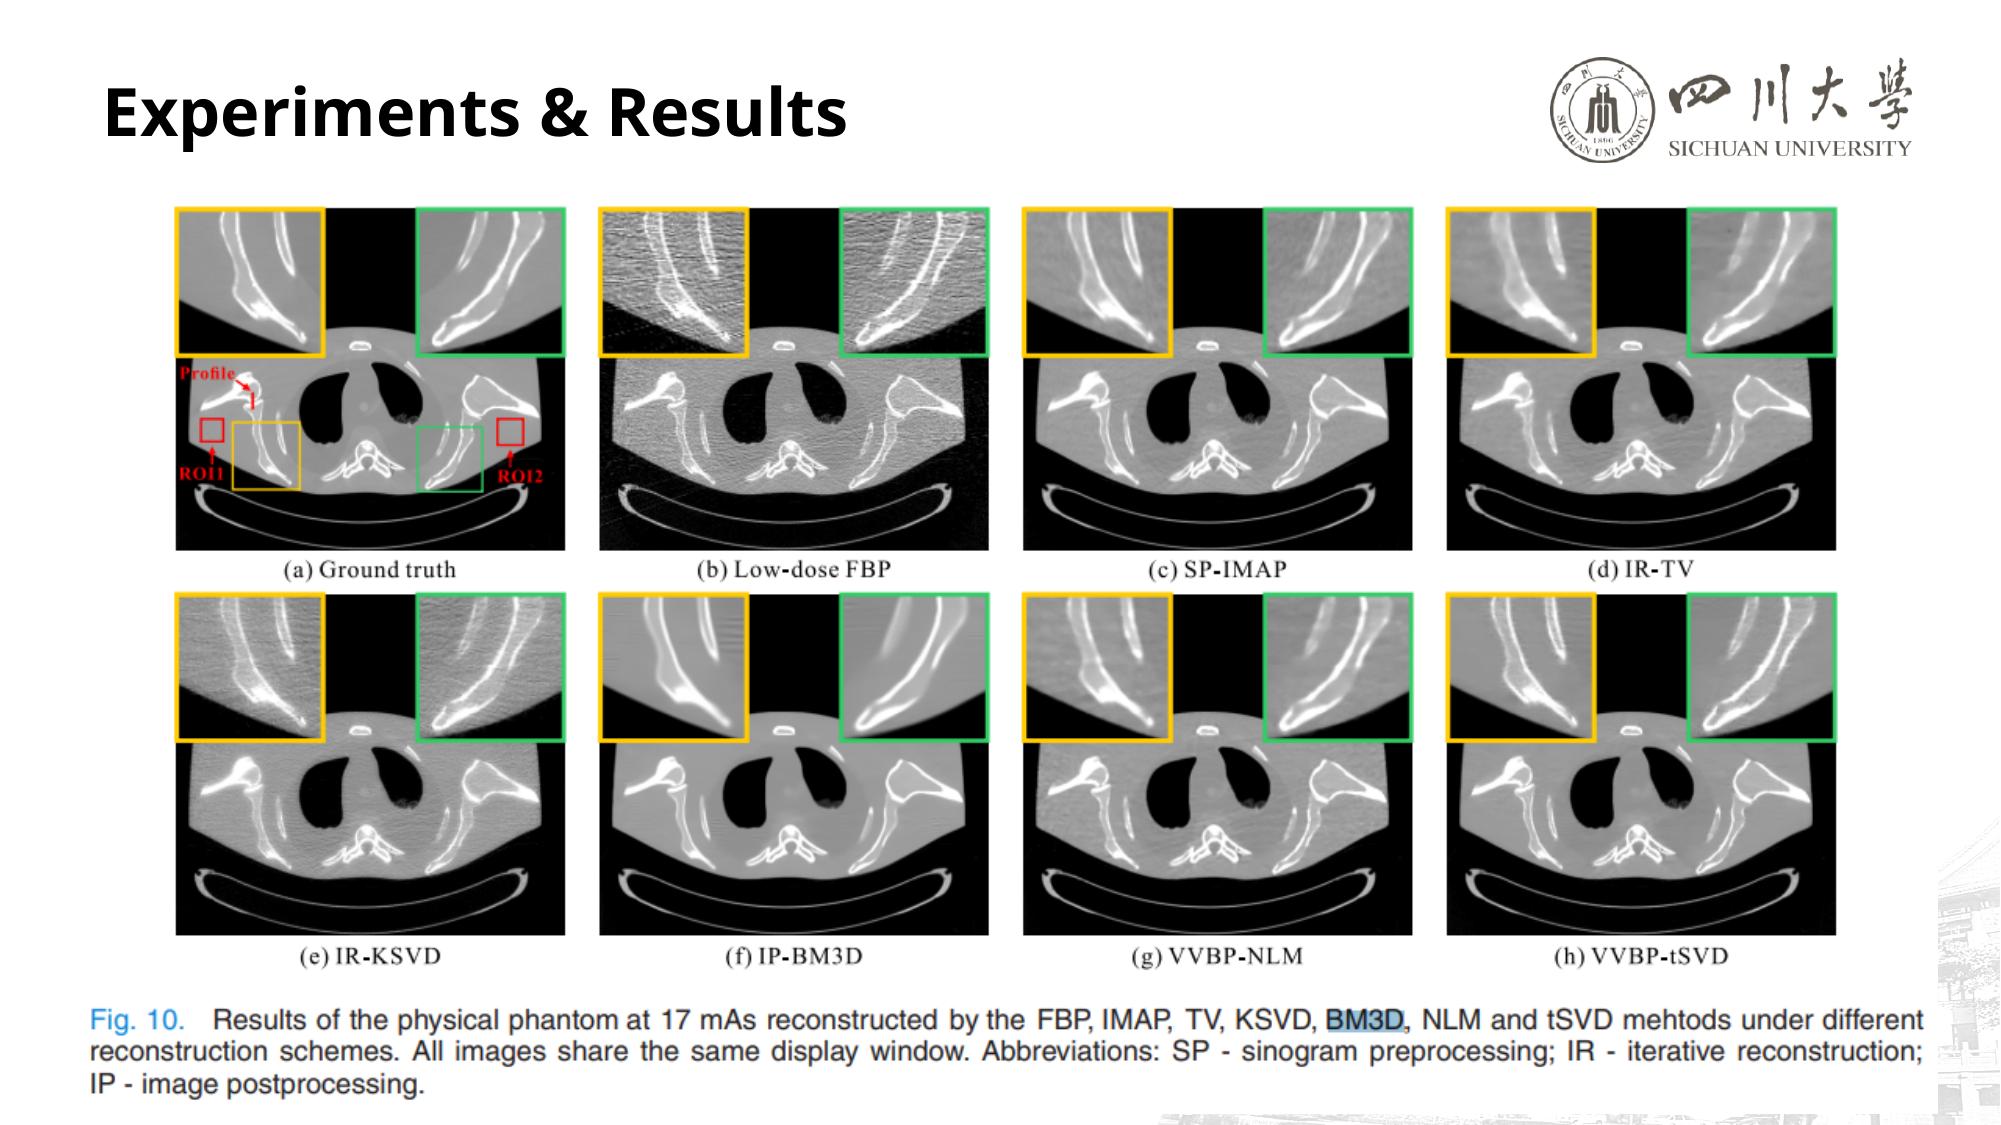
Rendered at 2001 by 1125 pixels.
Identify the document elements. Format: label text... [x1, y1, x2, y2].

text_box Experiments & Results [88, 62, 1270, 157]
picture [1550, 57, 1912, 163]
picture [62, 188, 2000, 1125]
